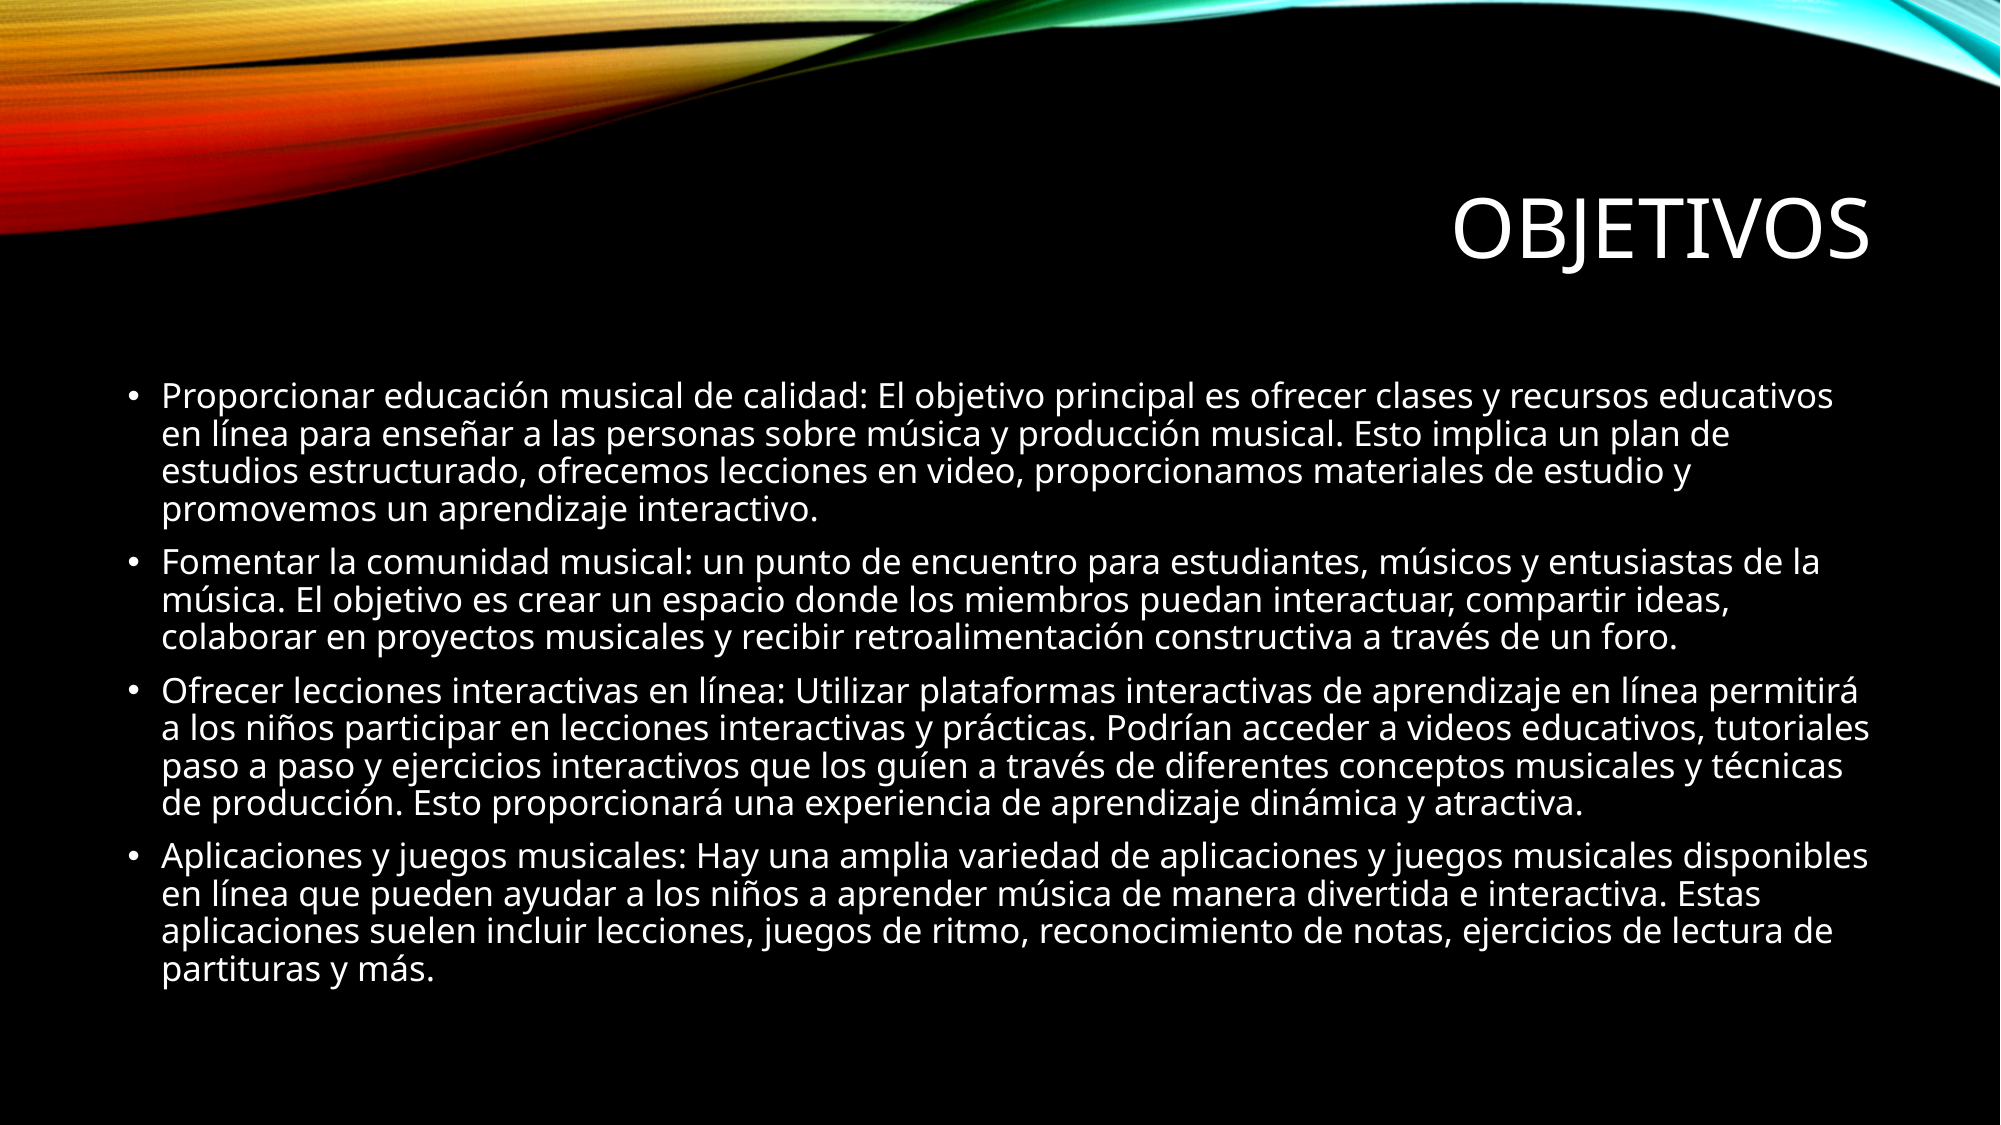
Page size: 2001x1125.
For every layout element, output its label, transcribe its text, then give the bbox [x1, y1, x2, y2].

list Proporcionar educación musical de calidad: El objetivo principal es ofrecer clases y recursos educativos en línea para enseñar a las personas sobre música y producción musical. Esto implica un plan de estudios estructurado, ofrecemos lecciones en video, proporcionamos materiales de estudio y promovemos un aprendizaje interactivo. Fomentar la comunidad musical: un punto de encuentro para estudiantes, músicos y entusiastas de la música. El objetivo es crear un espacio donde los miembros puedan interactuar, compartir ideas, colaborar en proyectos musicales y recibir retroalimentación constructiva a través de un foro. Ofrecer lecciones interactivas en línea: Utilizar plataformas interactivas de aprendizaje en línea permitirá a los niños participar en lecciones interactivas y prácticas. Podrían acceder a videos educativos, tutoriales paso a paso y ejercicios interactivos que los guíen a través de diferentes conceptos musicales y técnicas de producción. Esto proporcionará una experiencia de aprendizaje dinámica y atractiva. Aplicaciones y juegos musicales: Hay una amplia variedad de aplicaciones y juegos musicales disponibles en línea que pueden ayudar a los niños a aprender música de manera divertida e interactiva. Estas aplicaciones suelen incluir lecciones, juegos de ritmo, reconocimiento de notas, ejercicios de lectura de partituras y más. [112, 371, 1888, 1032]
title Objetivos [474, 125, 1888, 338]
picture [0, 0, 2000, 237]
